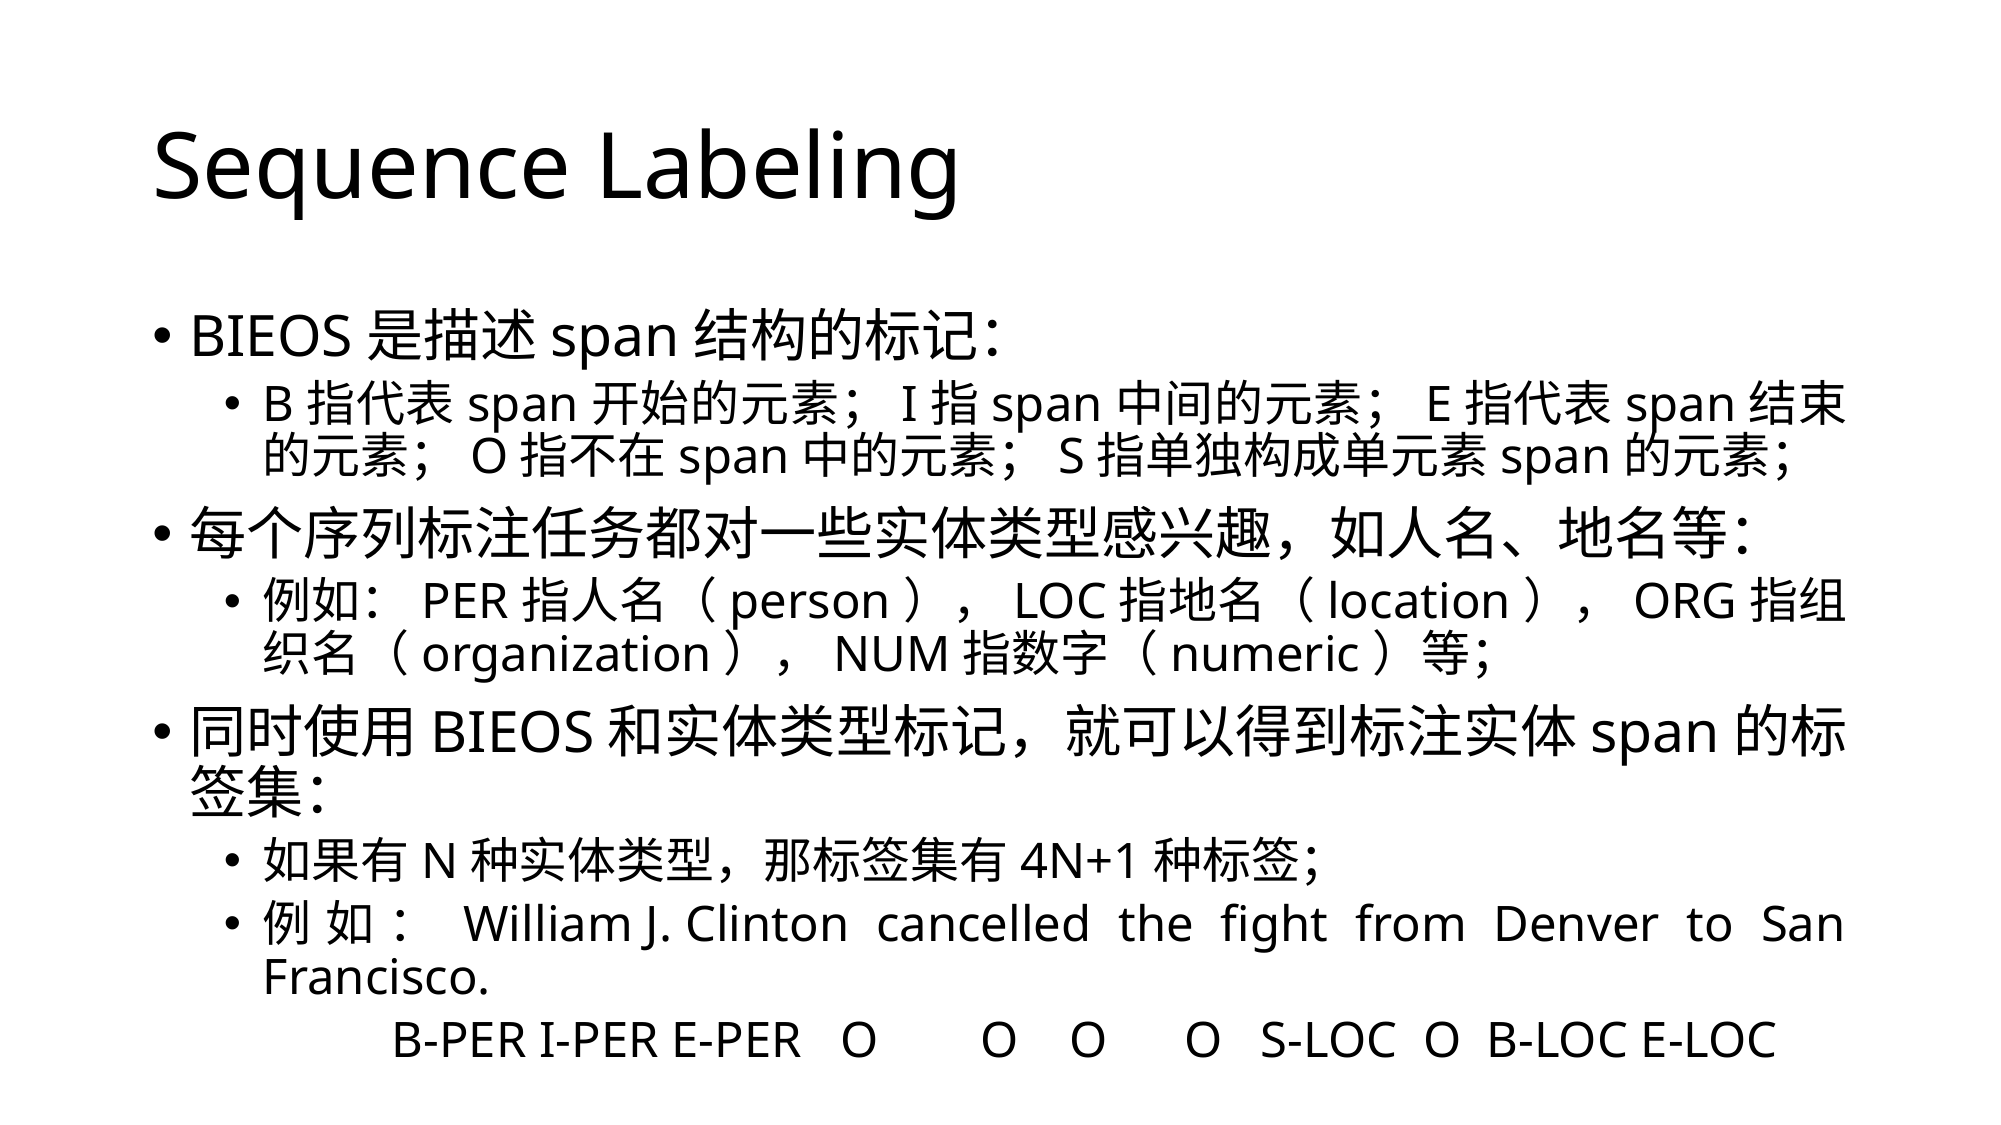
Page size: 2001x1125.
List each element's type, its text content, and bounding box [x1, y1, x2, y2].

list BIEOS是描述span结构的标记： B指代表span开始的元素；I指span中间的元素；E指代表span结束的元素；O指不在span中的元素；S指单独构成单元素span的元素； 每个序列标注任务都对一些实体类型感兴趣，如人名、地名等： 例如：PER指人名（person），LOC指地名（location），ORG指组织名（organization），NUM指数字（numeric）等； 同时使用BIEOS和实体类型标记，就可以得到标注实体span的标签集： 如果有N种实体类型，那标签集有4N+1种标签； 例如：William J. Clinton cancelled the fight from Denver to San Francisco. B-PER I-PER E-PER O O O O S-LOC O B-LOC E-LOC [137, 299, 1863, 1084]
title Sequence Labeling [137, 59, 1863, 278]
